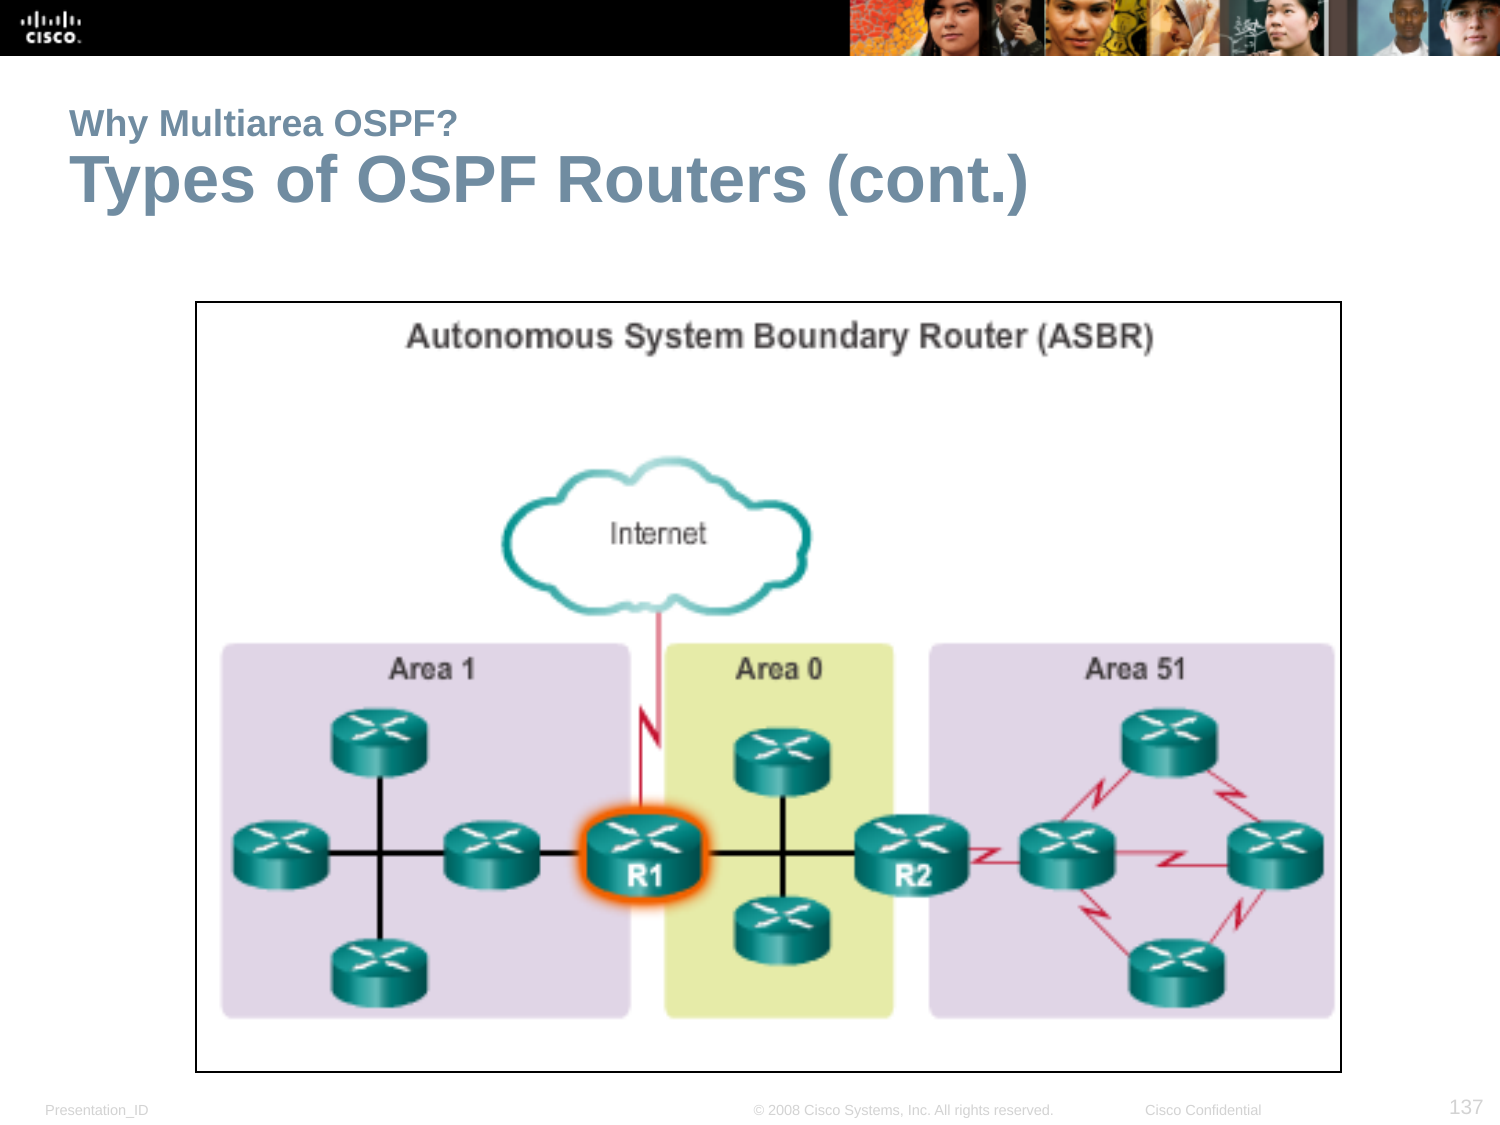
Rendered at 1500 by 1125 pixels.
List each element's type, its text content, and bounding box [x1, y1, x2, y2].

title Why Multiarea OSPF? Types of OSPF Routers (cont.) [55, 80, 1444, 224]
picture [196, 302, 1341, 1072]
picture [0, 0, 1500, 56]
